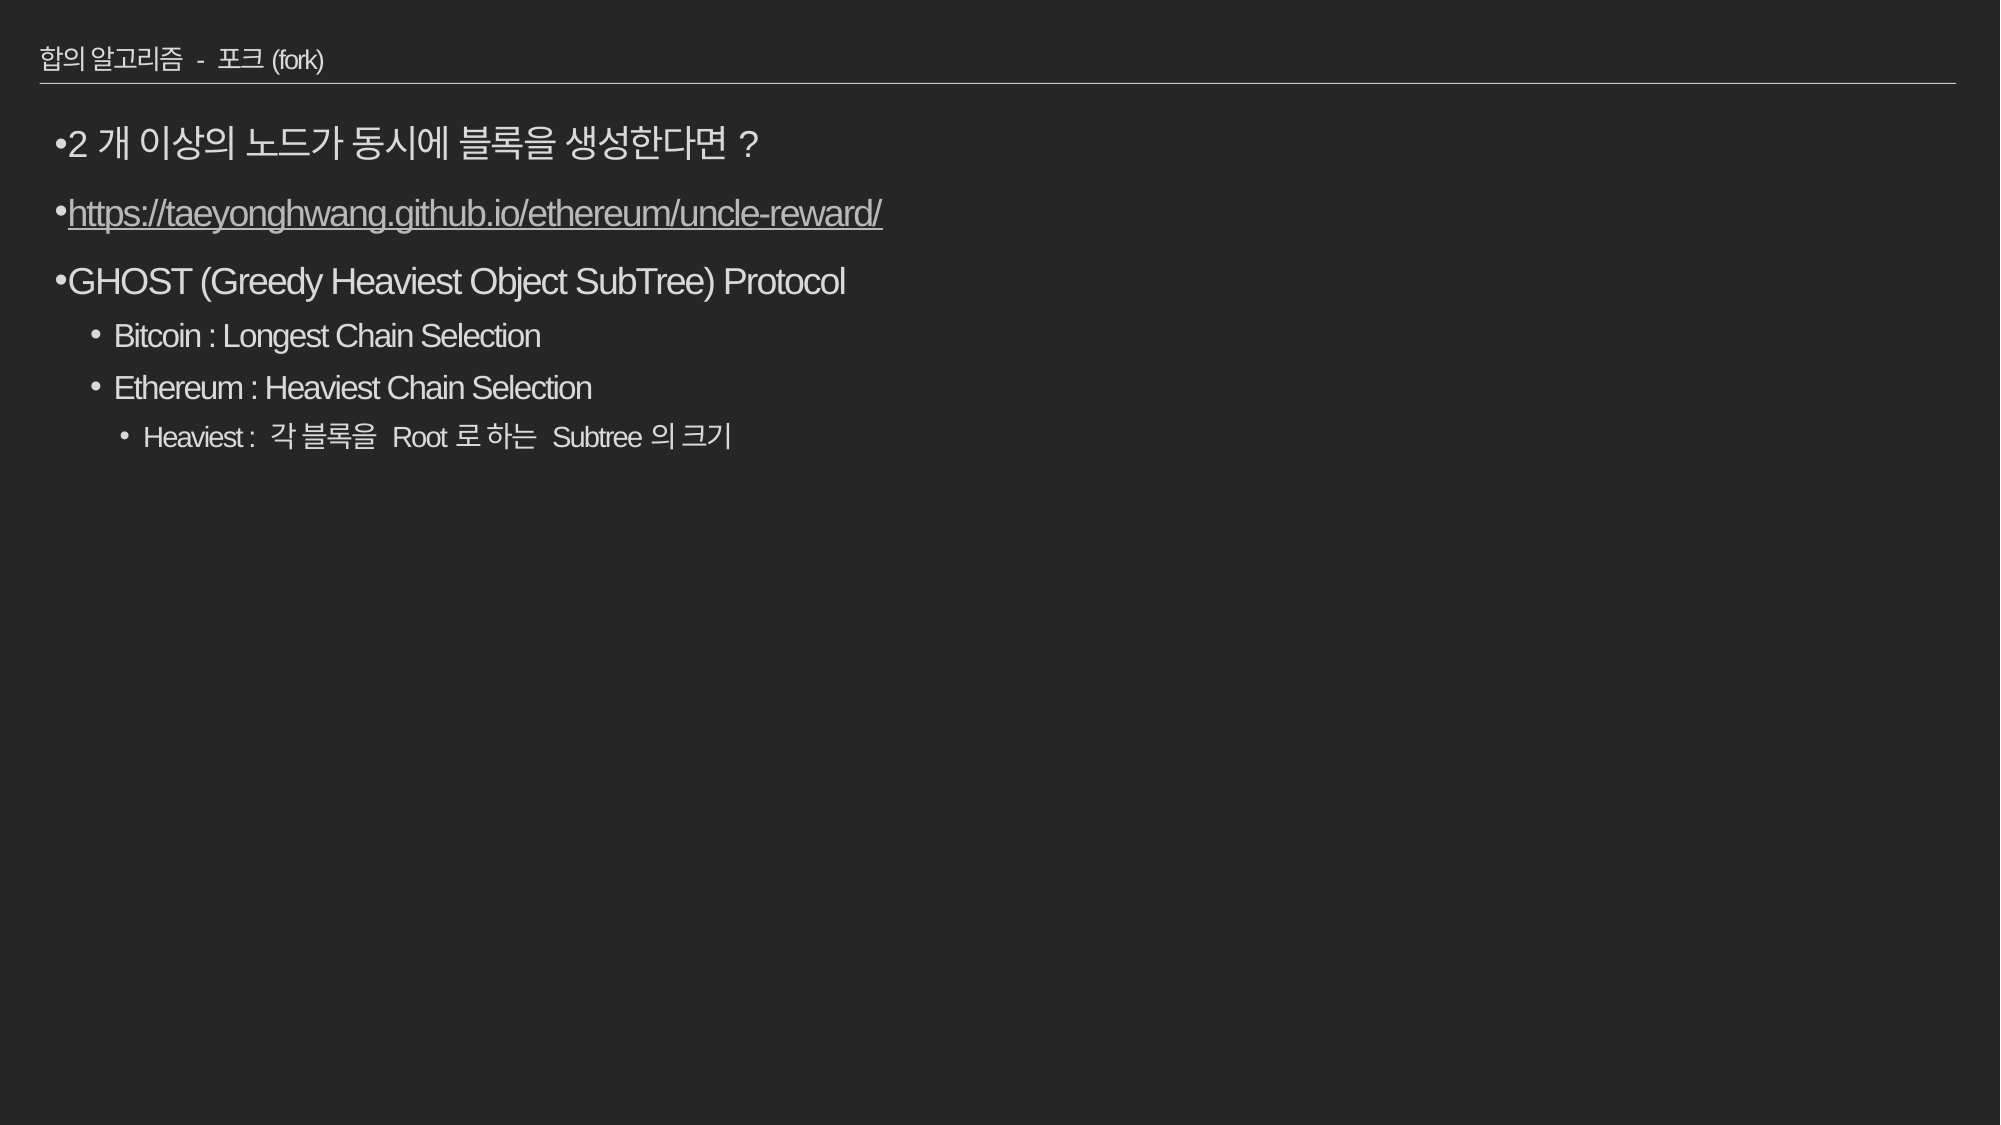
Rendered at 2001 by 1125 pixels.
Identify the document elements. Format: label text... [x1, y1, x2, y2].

list 2개 이상의 노드가 동시에 블록을 생성한다면? https://taeyonghwang.github.io/ethereum/uncle-reward/ GHOST (Greedy Heaviest Object SubTree) Protocol Bitcoin : Longest Chain Selection Ethereum : Heaviest Chain Selection Heaviest : 각 블록을 Root로 하는 Subtree의 크기 [39, 110, 1957, 825]
title 합의 알고리즘 - 포크(fork) [39, 31, 1961, 84]
